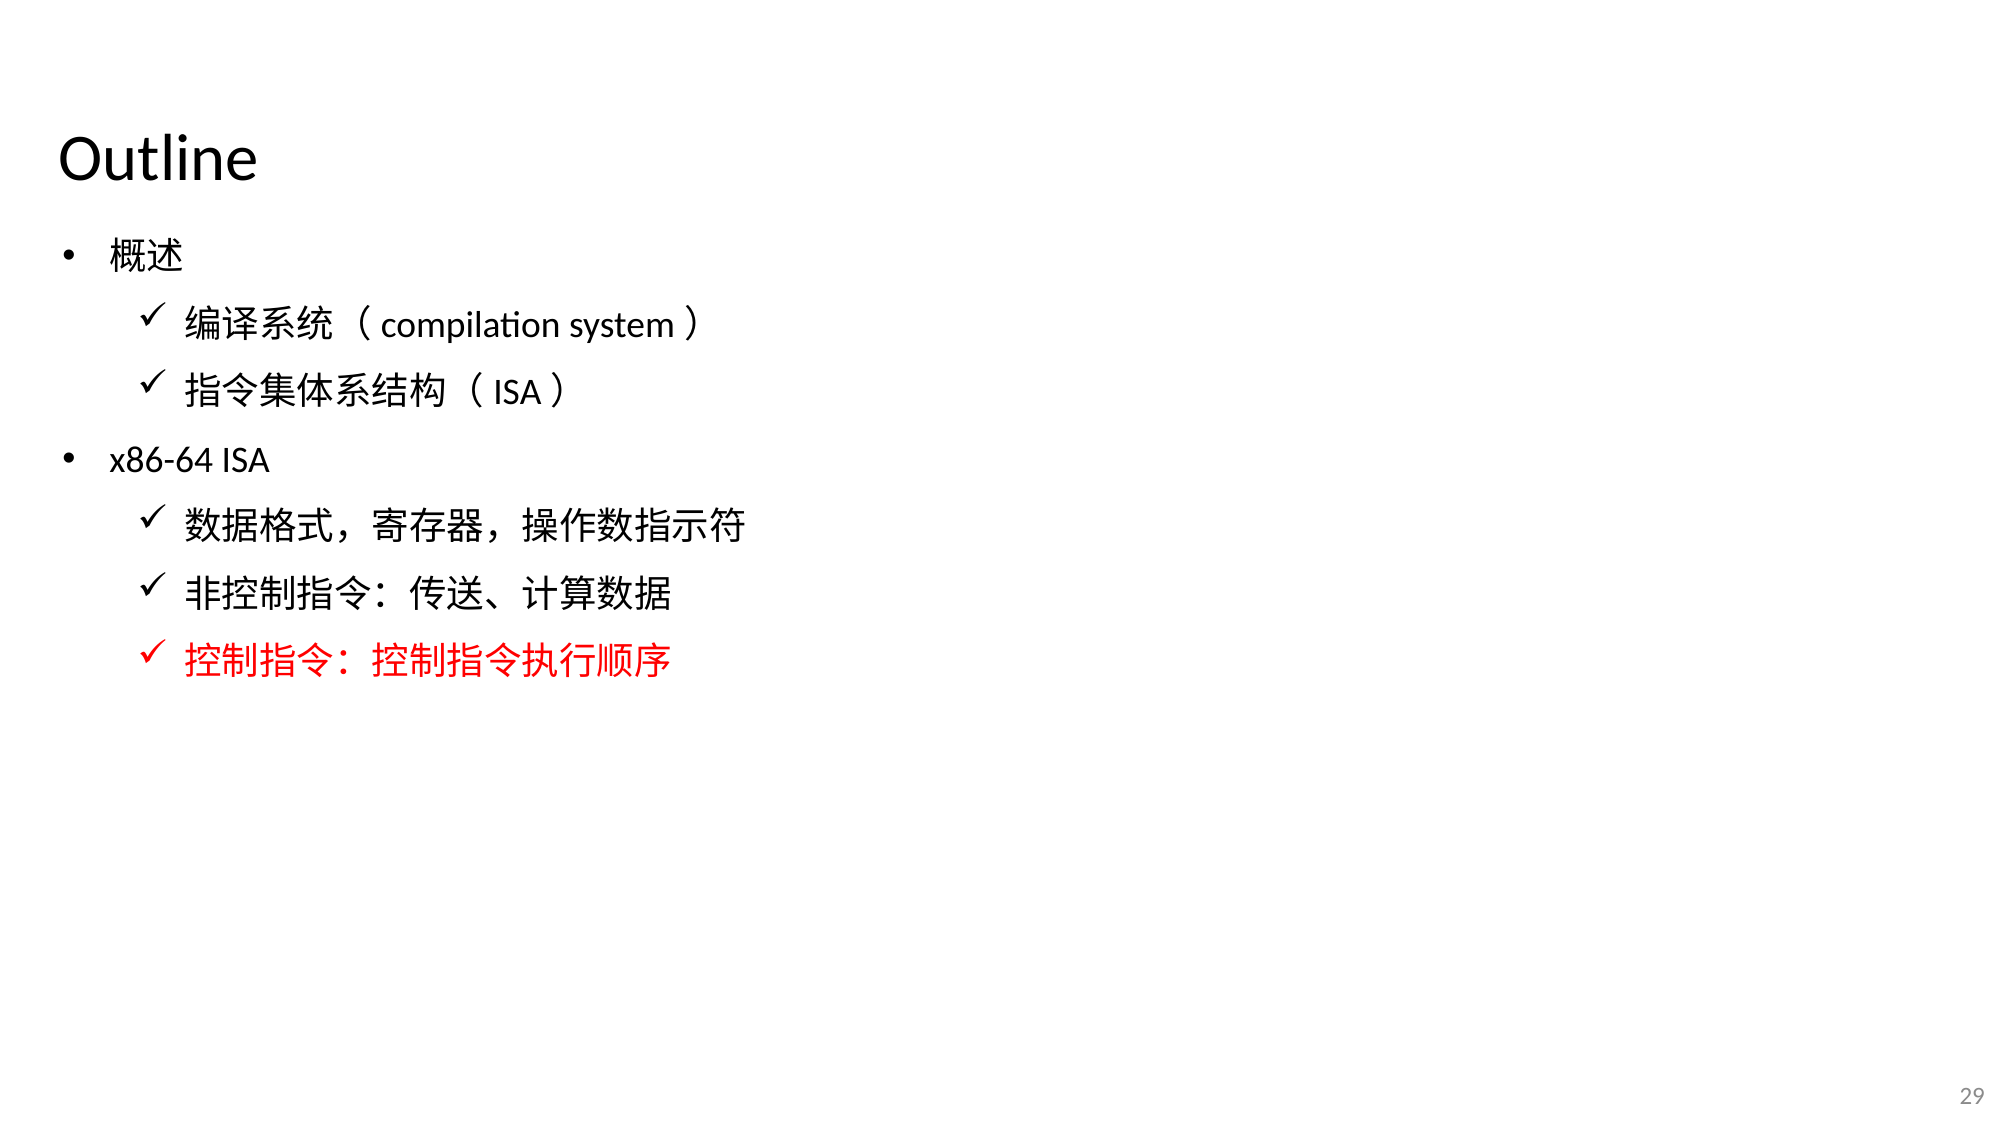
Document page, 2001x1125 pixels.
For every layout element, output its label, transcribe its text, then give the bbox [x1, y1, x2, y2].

text_box Outline [44, 106, 788, 201]
text_box 概述 编译系统（compilation system） 指令集体系结构（ISA） x86-64 ISA 数据格式，寄存器，操作数指示符 非控制指令：传送、计算数据 控制指令：控制指令执行顺序 [47, 202, 762, 690]
slide_number 29 [1550, 1065, 2000, 1125]
